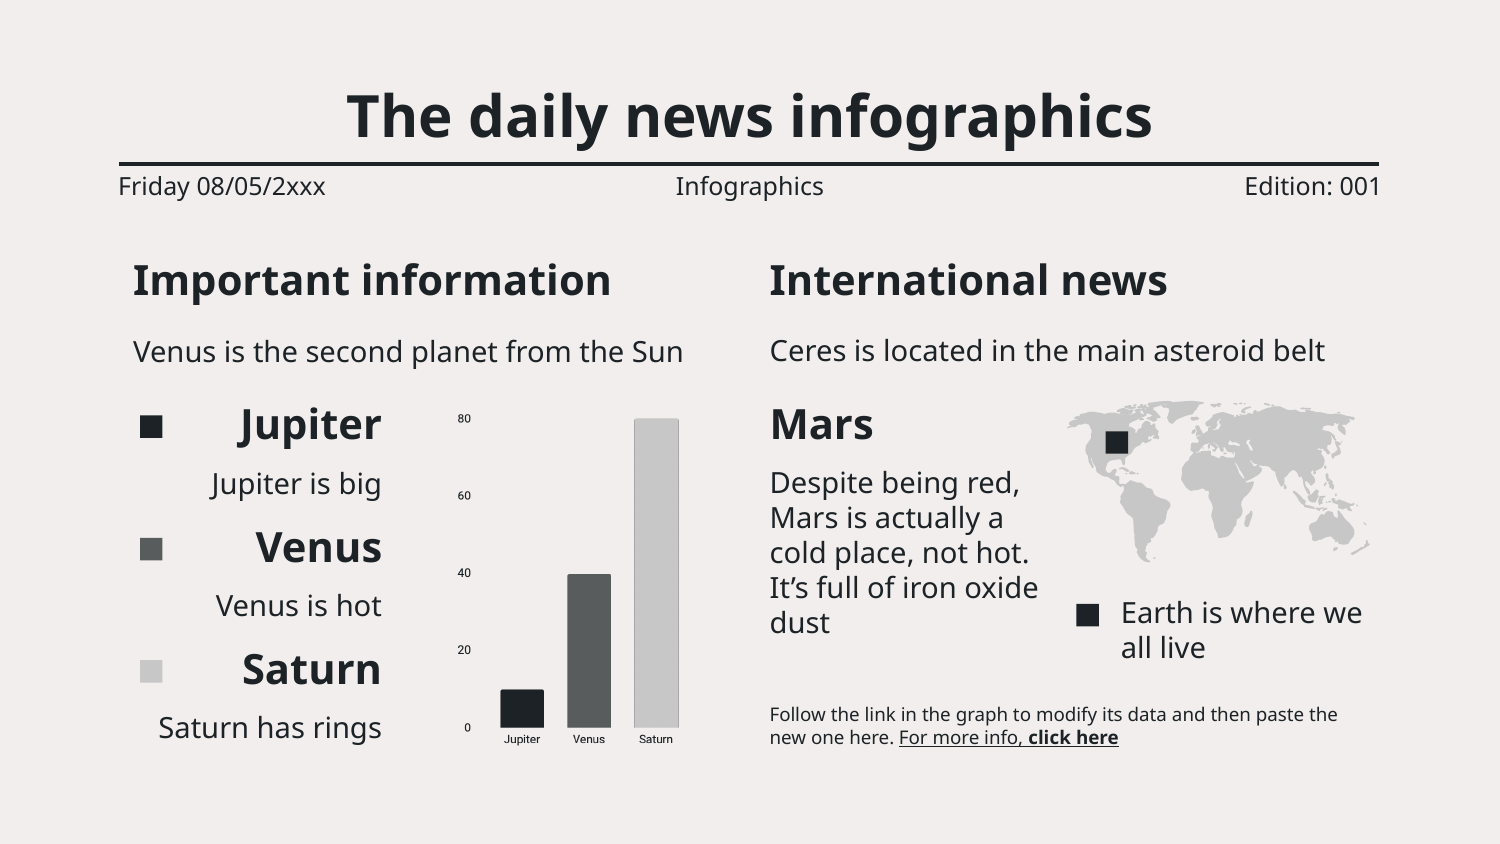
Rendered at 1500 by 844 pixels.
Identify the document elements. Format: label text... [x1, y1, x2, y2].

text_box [120, 636, 398, 759]
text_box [754, 390, 1058, 648]
text_box Infographics [623, 171, 877, 200]
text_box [117, 246, 747, 407]
text_box Earth is where we all live [1105, 585, 1383, 674]
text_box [120, 390, 398, 513]
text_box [120, 513, 398, 636]
text_box [1076, 603, 1099, 627]
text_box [754, 247, 1383, 406]
title The daily news infographics [120, 79, 1380, 149]
picture [437, 399, 715, 760]
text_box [1066, 400, 1371, 563]
text_box Friday 08/05/2xxx [118, 171, 371, 200]
text_box Follow the link in the graph to modify its data and then paste the new one here. For more info, click here [754, 696, 1383, 759]
text_box Edition: 001 [1129, 171, 1383, 200]
